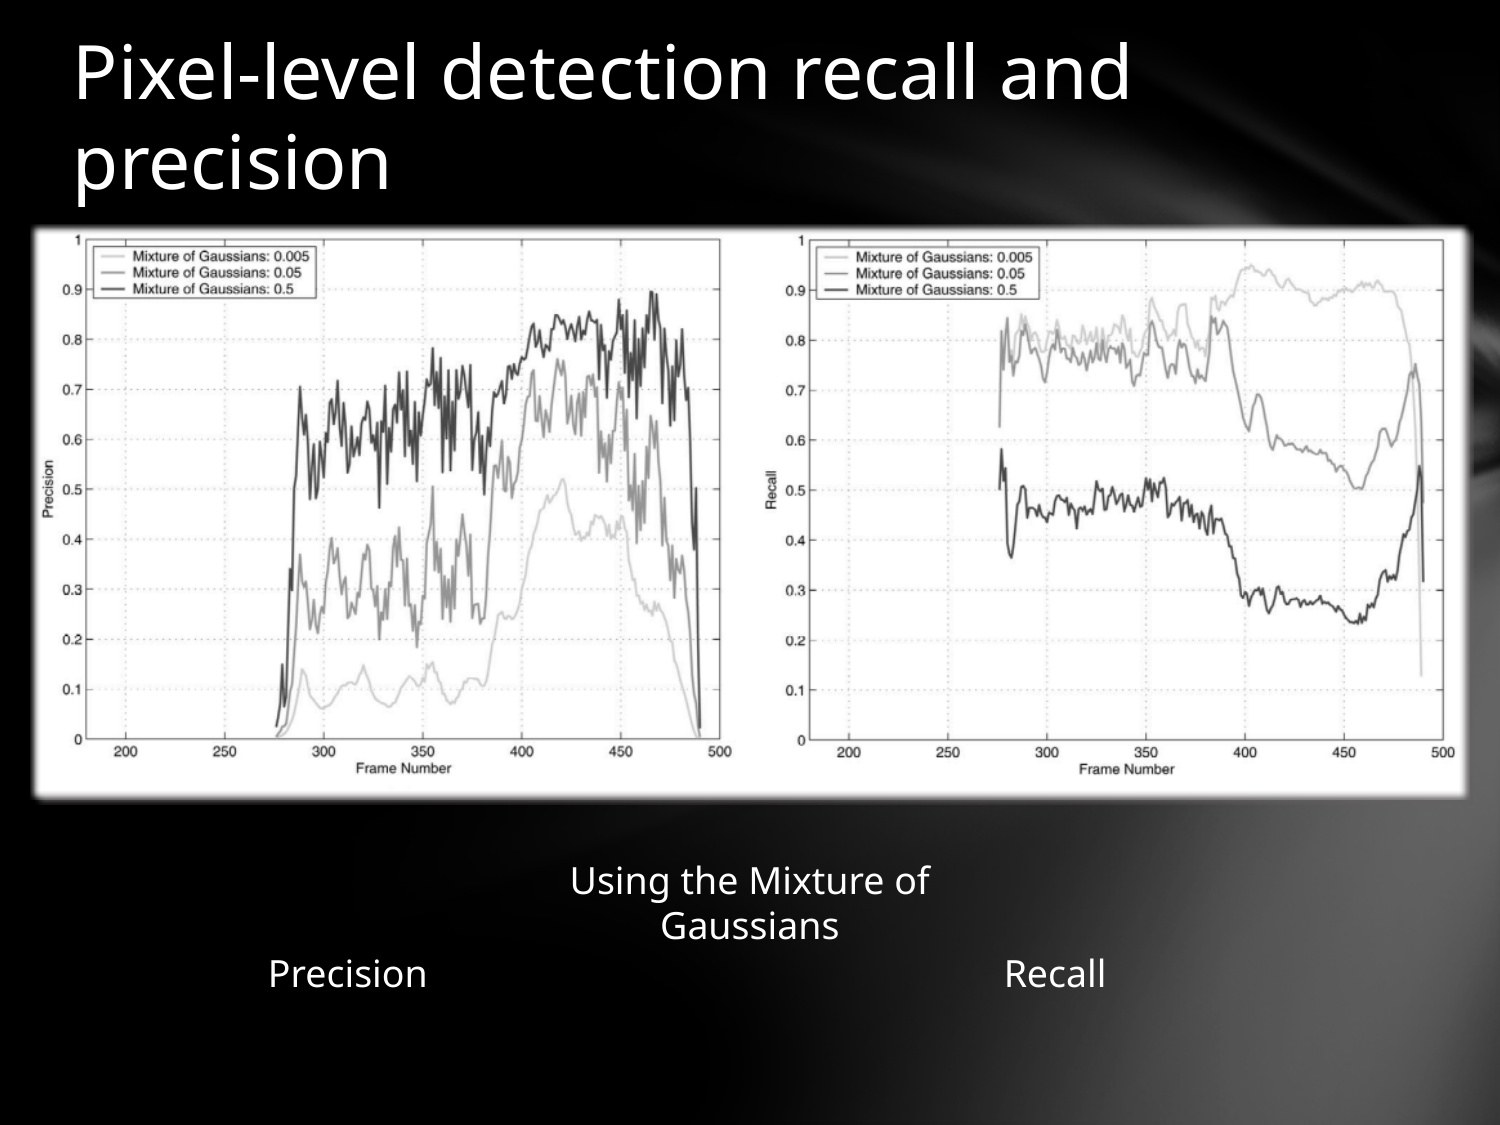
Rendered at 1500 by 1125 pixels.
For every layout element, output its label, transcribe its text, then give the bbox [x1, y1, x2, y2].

picture [30, 224, 1470, 801]
text_box Using the Mixture of Gaussians [474, 849, 1025, 955]
title Pixel-level detection recall and precision [57, 37, 1363, 213]
